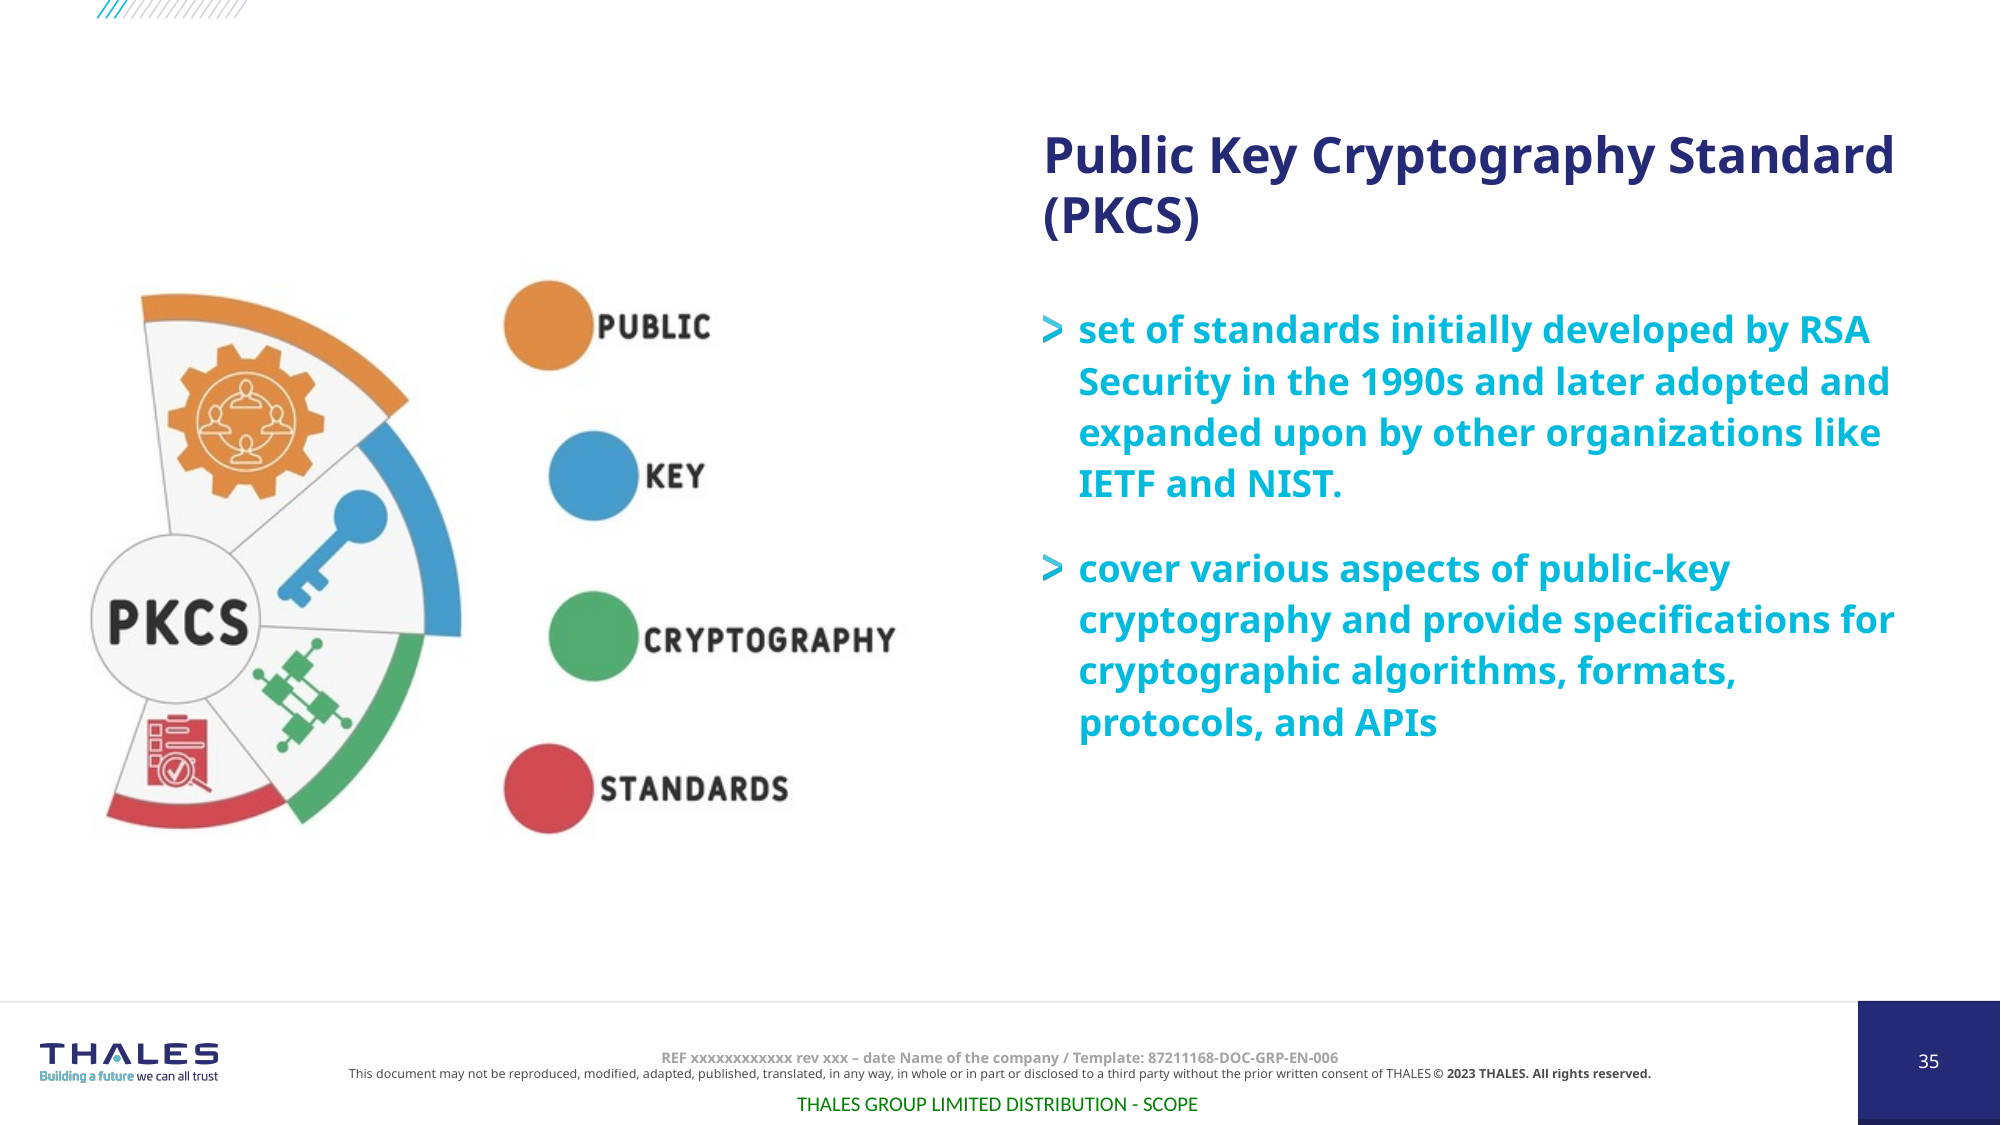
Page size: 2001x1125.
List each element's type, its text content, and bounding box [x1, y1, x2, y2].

picture [1043, 315, 1070, 343]
title Public Key Cryptography Standard (PKCS) [1043, 124, 1904, 246]
picture [40, 1043, 218, 1083]
picture [1043, 554, 1070, 581]
list set of standards initially developed by RSA Security in the 1990s and later adopted and expanded upon by other organizations like IETF and NIST. cover various aspects of public-key cryptography and provide specifications for cryptographic algorithms, formats, protocols, and APIs [1043, 300, 1904, 920]
picture [19, 236, 957, 887]
